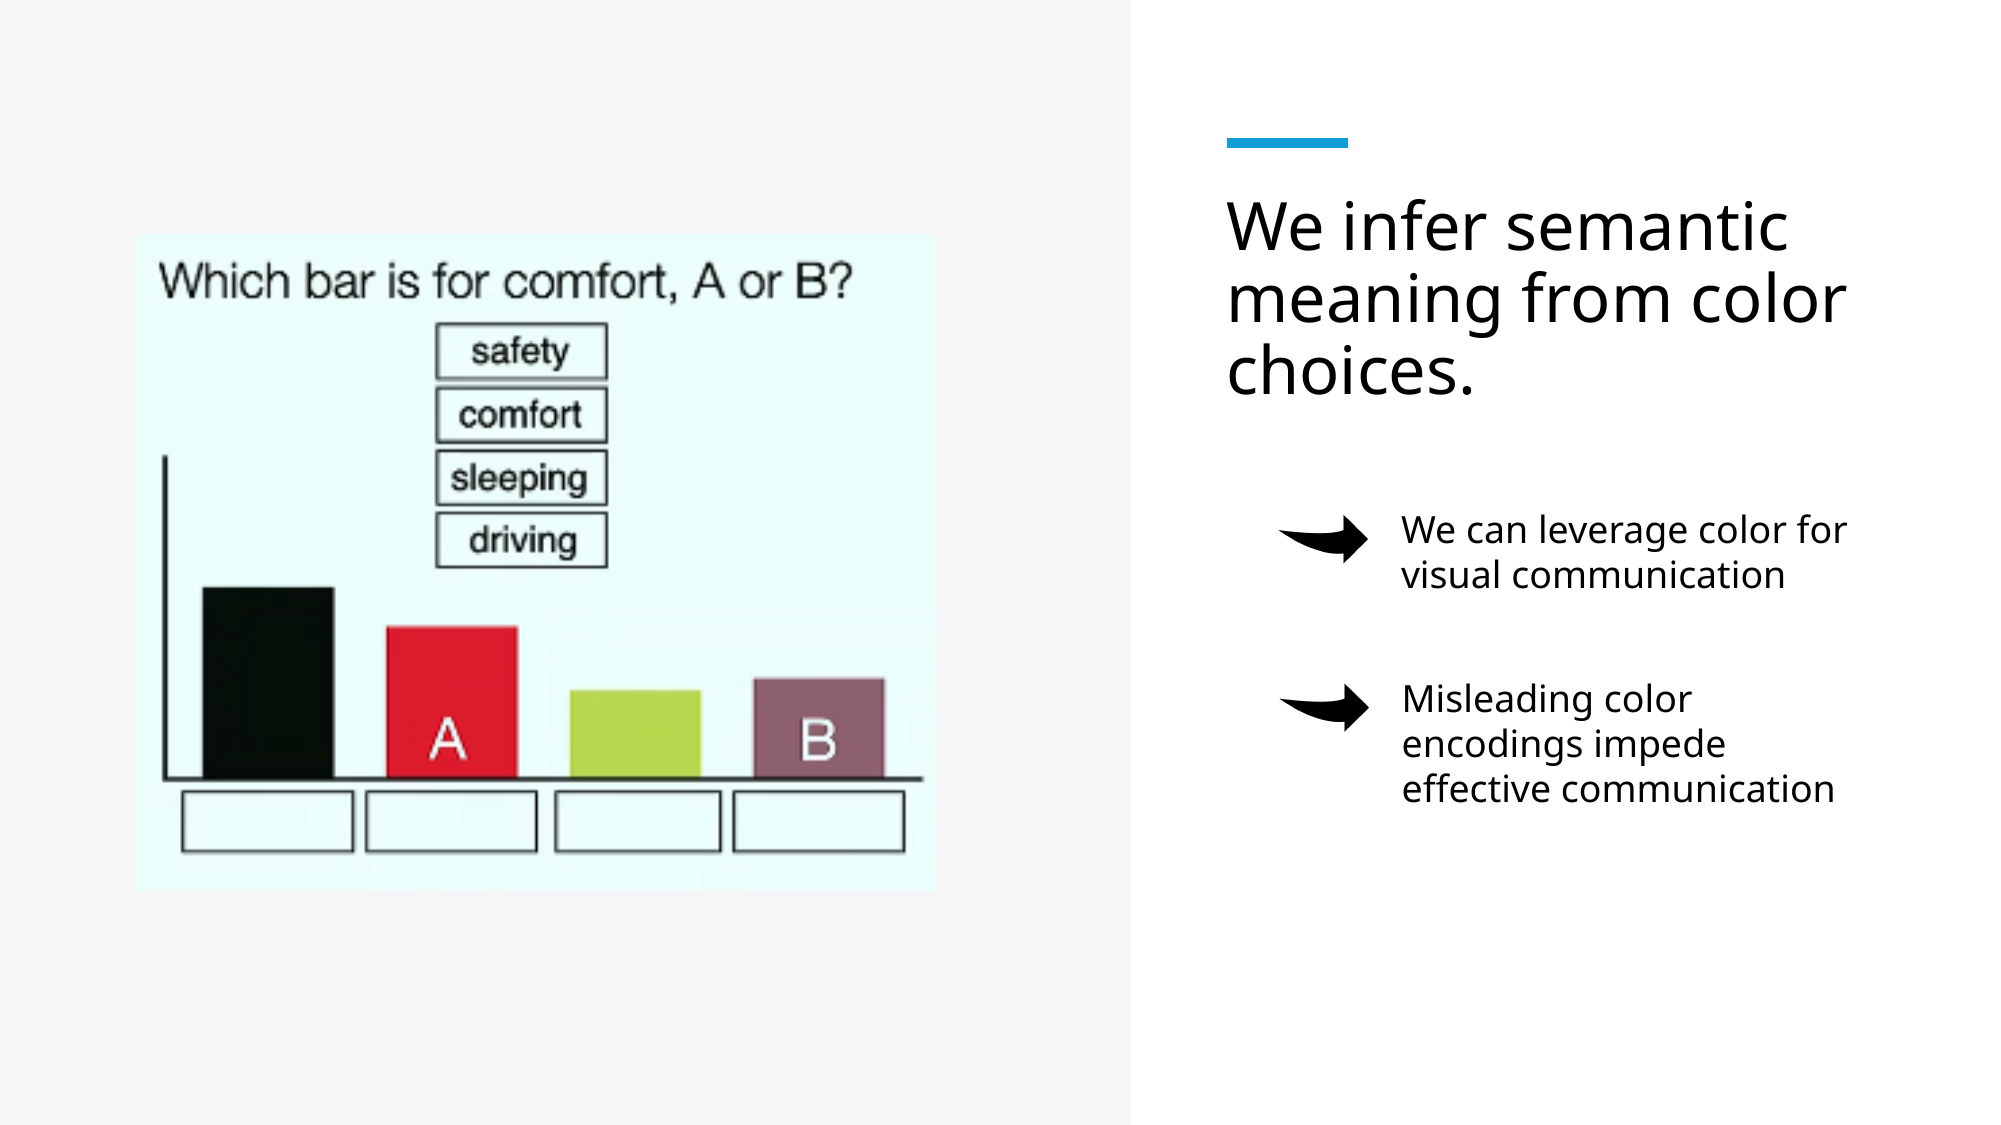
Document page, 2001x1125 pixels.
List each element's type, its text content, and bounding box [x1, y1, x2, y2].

text_box We can leverage color for visual communication [1386, 498, 1882, 604]
picture [1274, 490, 1373, 589]
picture [136, 233, 937, 891]
text_box [0, 0, 1132, 1125]
title We infer semantic meaning from color choices. [1211, 185, 1882, 418]
text_box Misleading color encodings impede effective communication [1386, 667, 1882, 817]
picture [1274, 658, 1373, 757]
